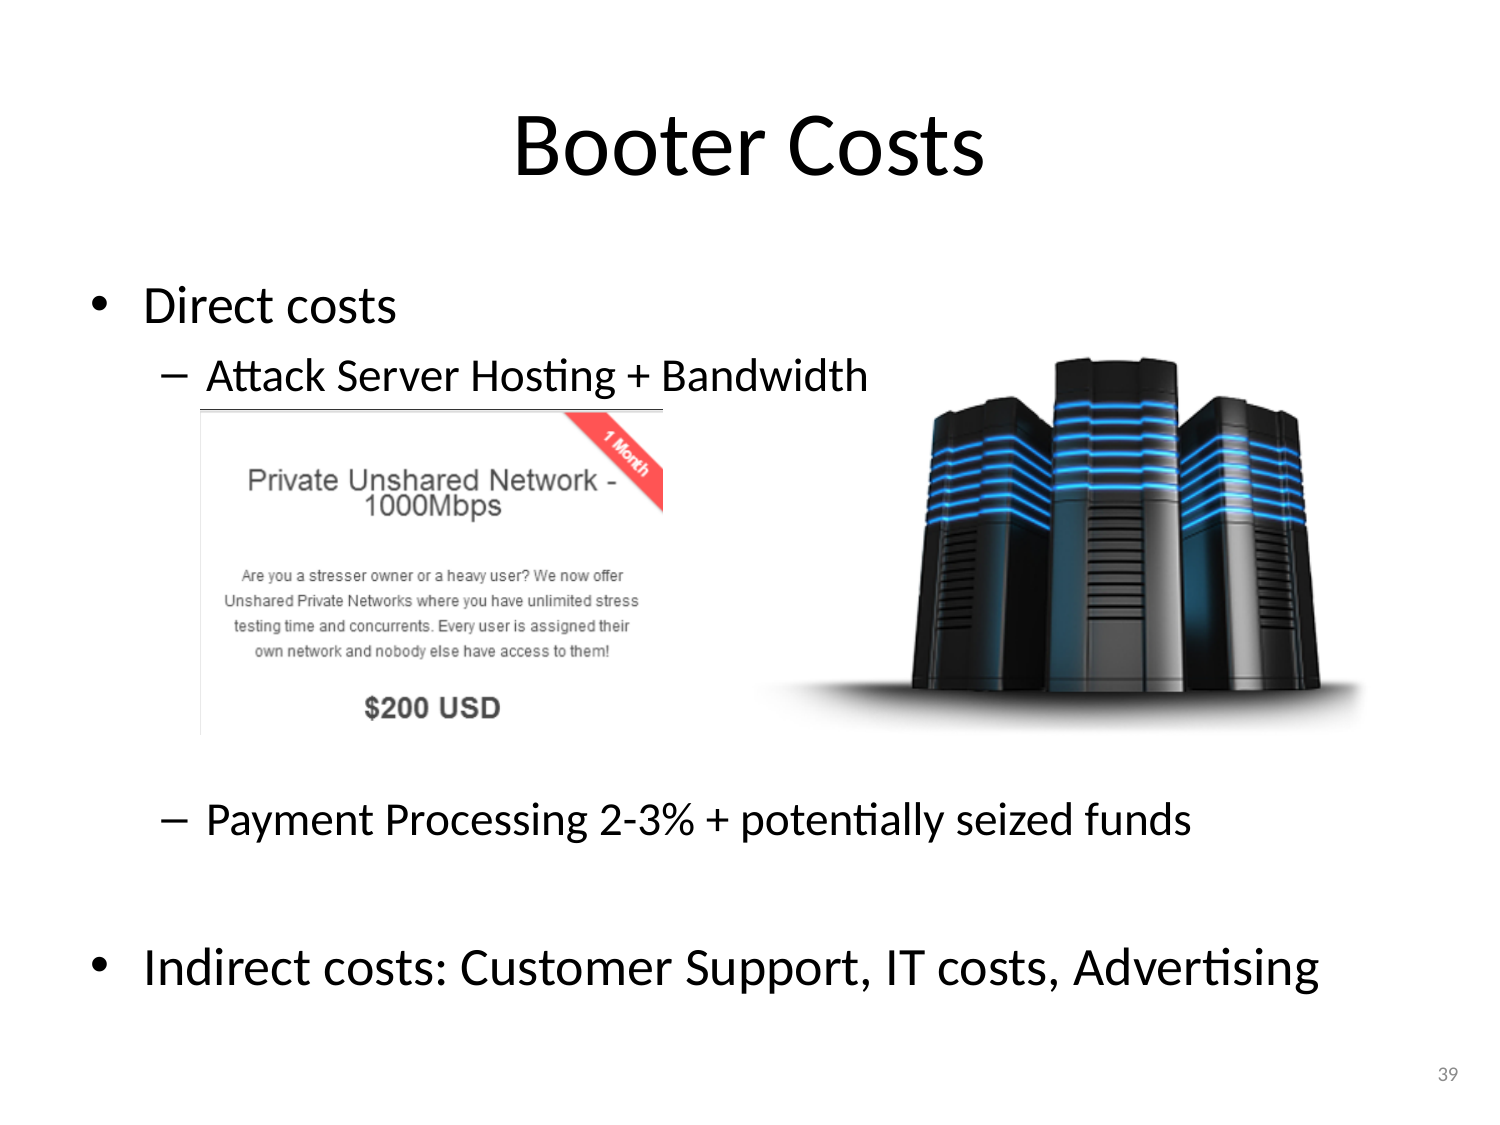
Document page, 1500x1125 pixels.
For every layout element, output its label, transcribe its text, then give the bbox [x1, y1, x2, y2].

picture [749, 339, 1371, 739]
title Booter Costs [75, 45, 1425, 233]
slide_number 39 [1123, 1042, 1474, 1103]
picture [199, 408, 663, 736]
list Direct costs Attack Server Hosting + Bandwidth Payment Processing 2-3% + potentially seized funds Indirect costs: Customer Support, IT costs, Advertising [75, 262, 1425, 1005]
